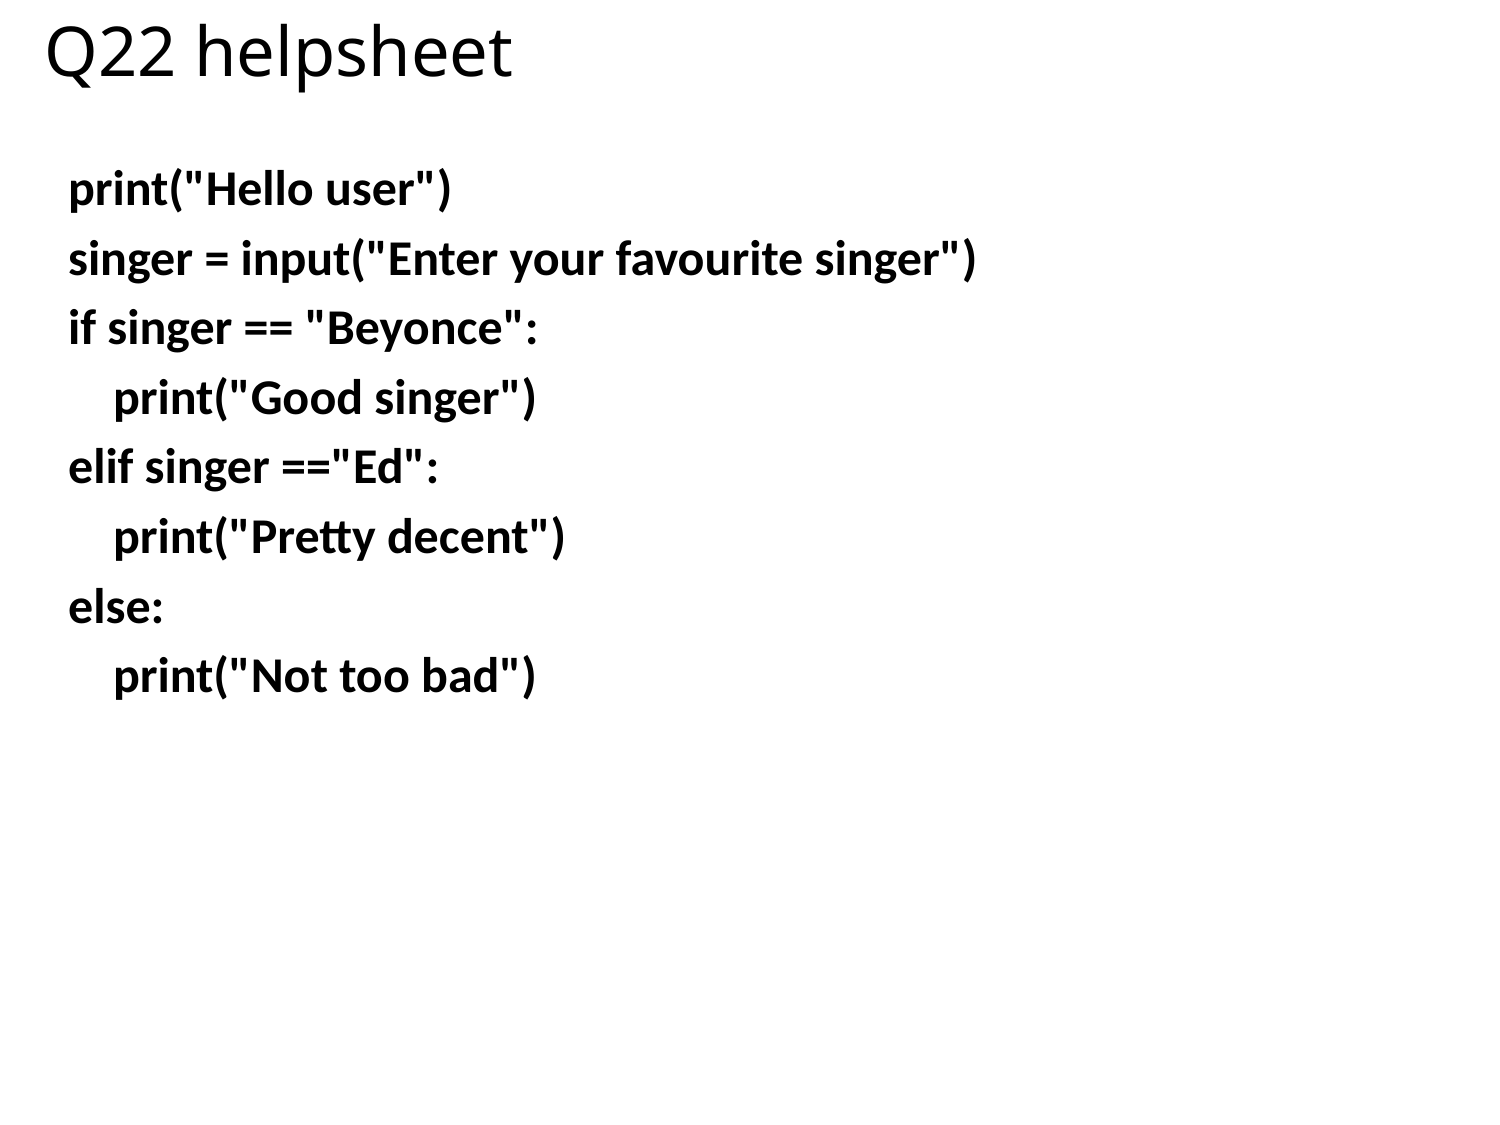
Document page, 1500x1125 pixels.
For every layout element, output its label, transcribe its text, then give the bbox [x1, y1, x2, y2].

list print("Hello user") singer = input("Enter your favourite singer") if singer == "Beyonce": print("Good singer") elif singer =="Ed": print("Pretty decent") else: print("Not too bad") [53, 19, 1495, 976]
title Q22 helpsheet [29, 0, 1380, 148]
